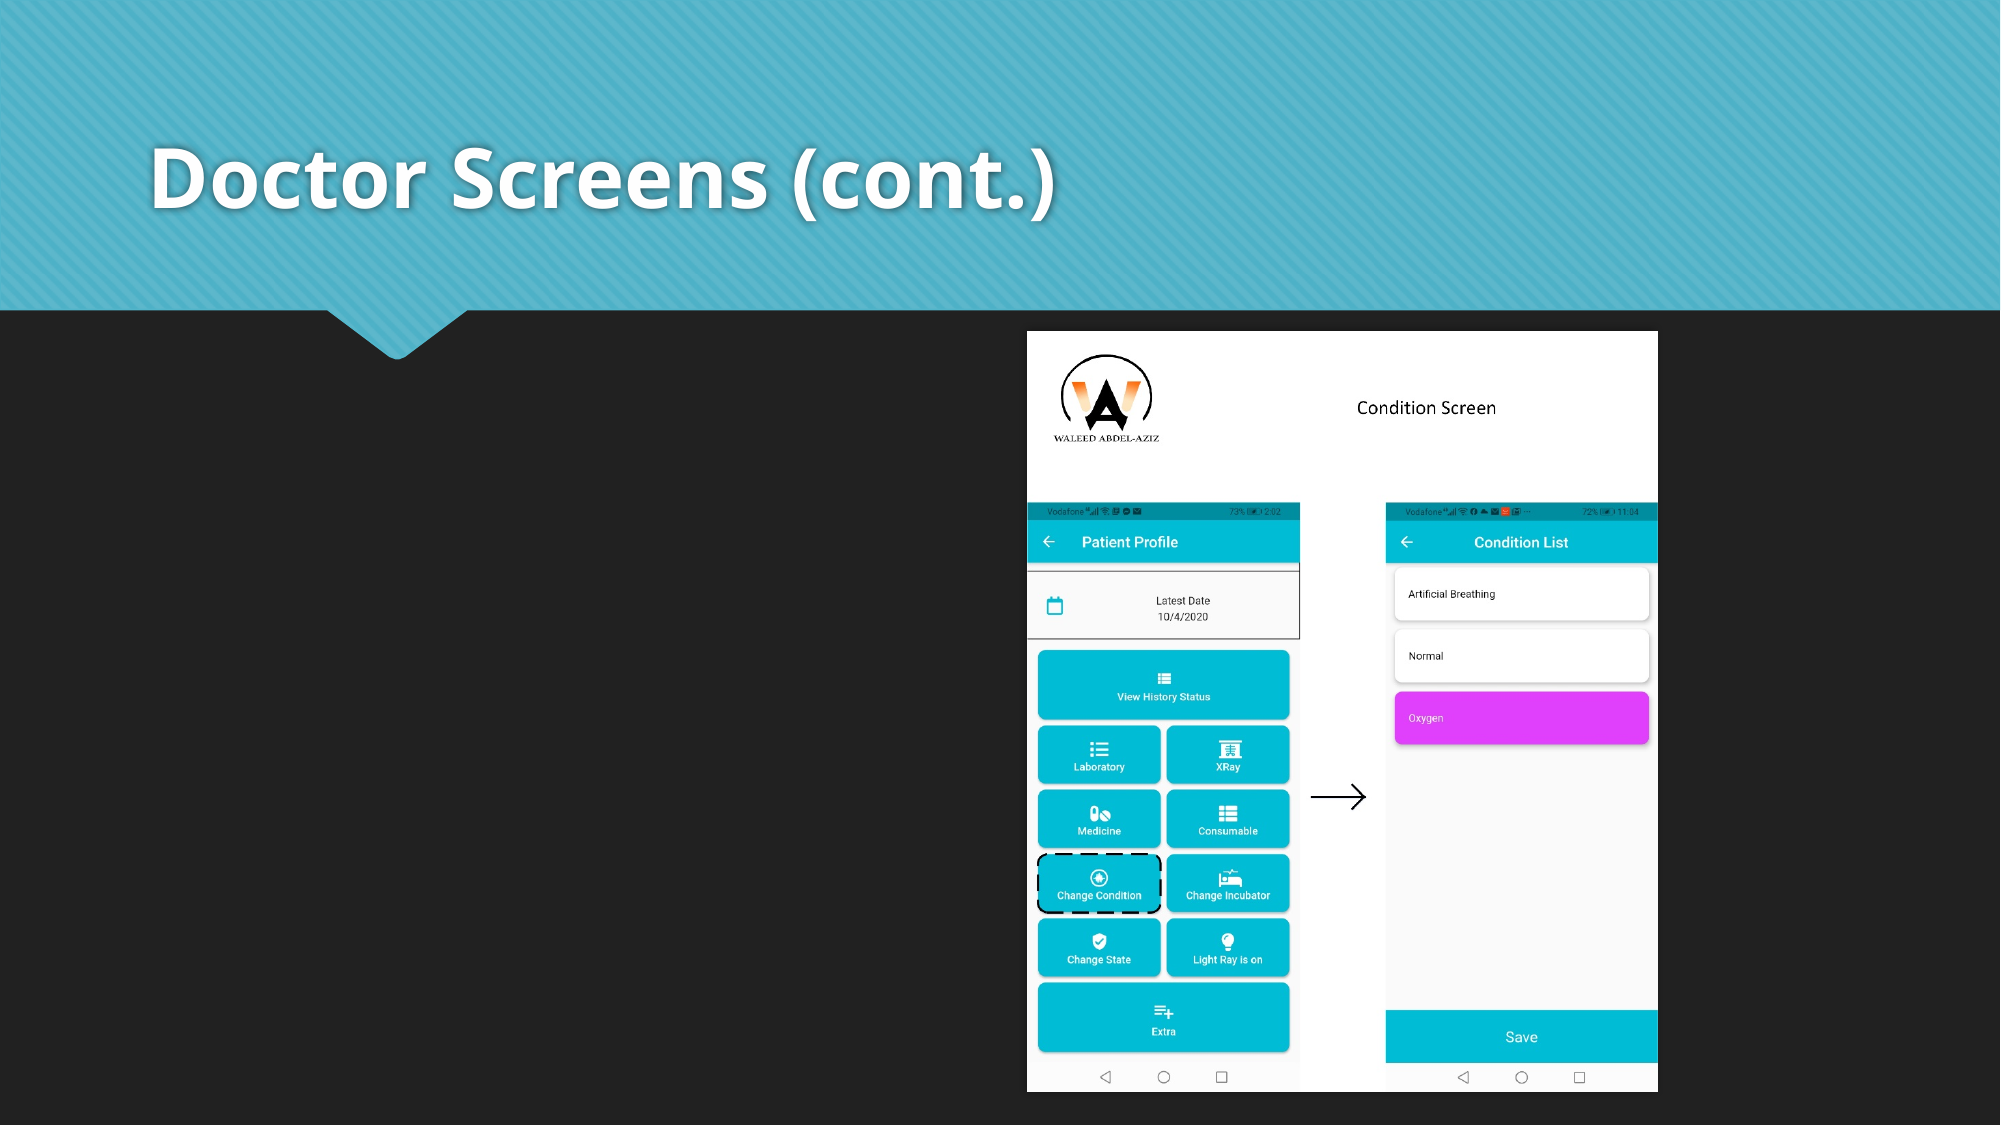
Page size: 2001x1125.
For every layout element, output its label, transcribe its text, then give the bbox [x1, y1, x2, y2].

title Doctor Screens (cont.) [132, 73, 1868, 233]
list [1027, 330, 1658, 1092]
